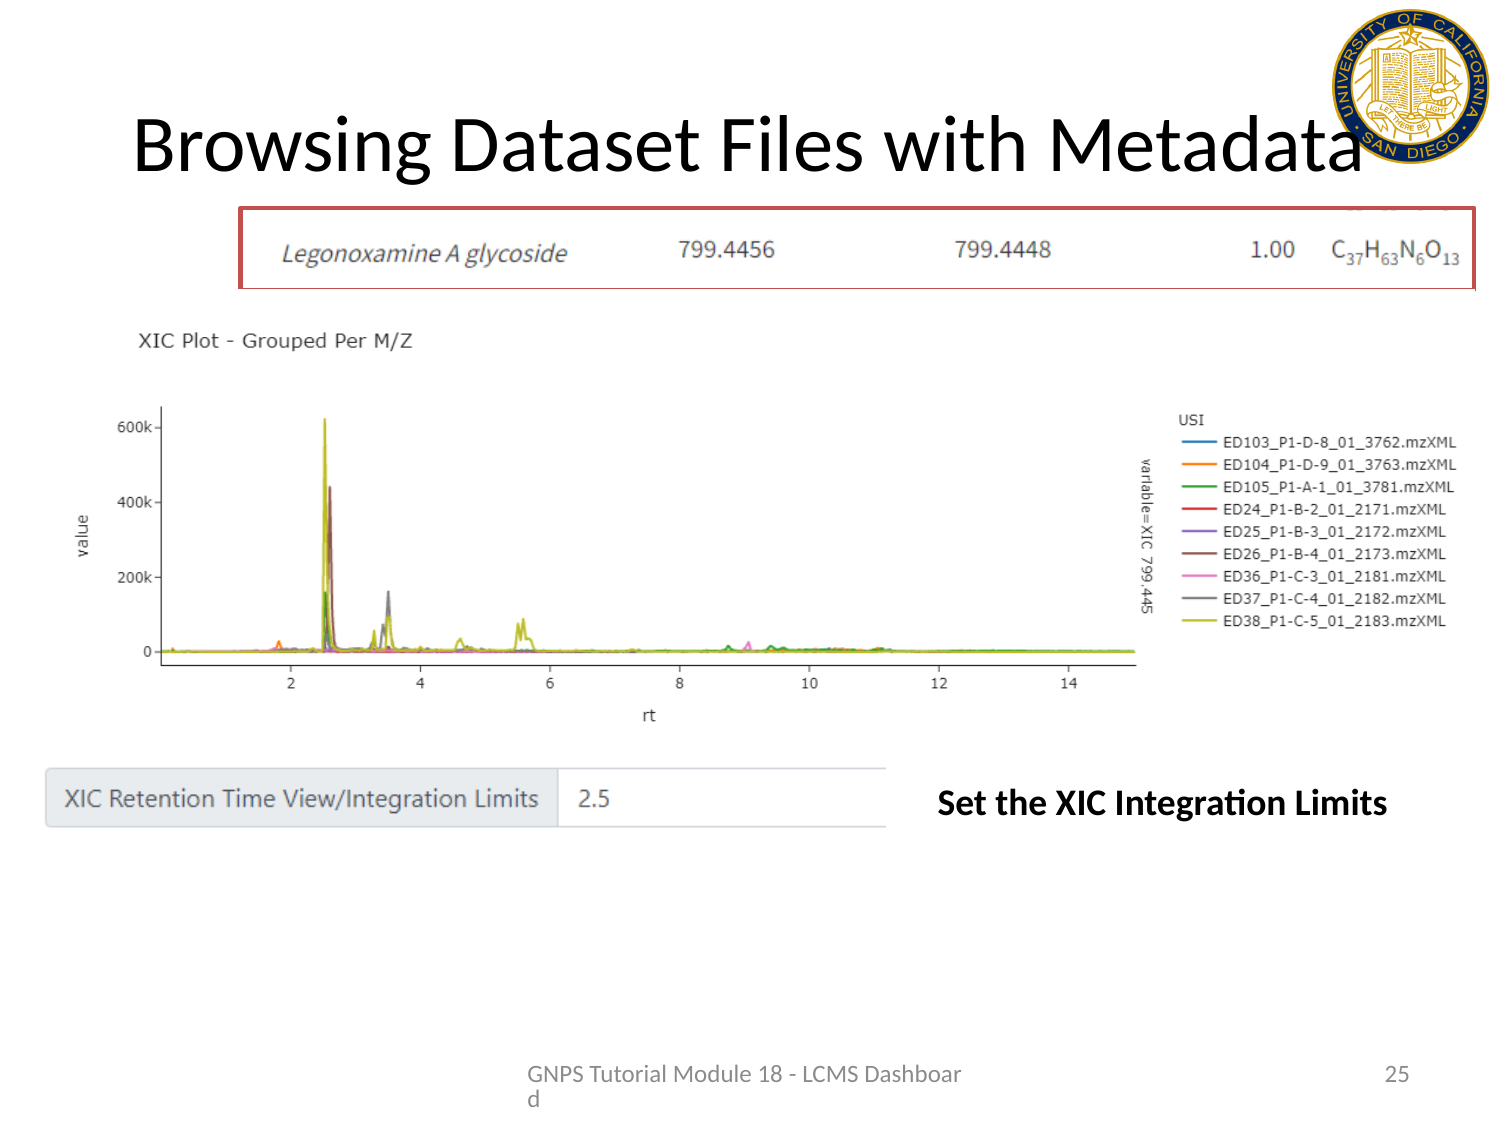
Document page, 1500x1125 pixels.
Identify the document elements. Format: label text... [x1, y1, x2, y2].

picture [0, 207, 1500, 853]
text_box Set the XIC Integration Limits [922, 770, 1500, 831]
picture [1279, 7, 1500, 165]
title Browsing Dataset Files with Metadata [75, 45, 1425, 206]
footer GNPS Tutorial Module 18 - LCMS Dashboard [512, 1042, 988, 1103]
slide_number 25 [1074, 1042, 1425, 1103]
